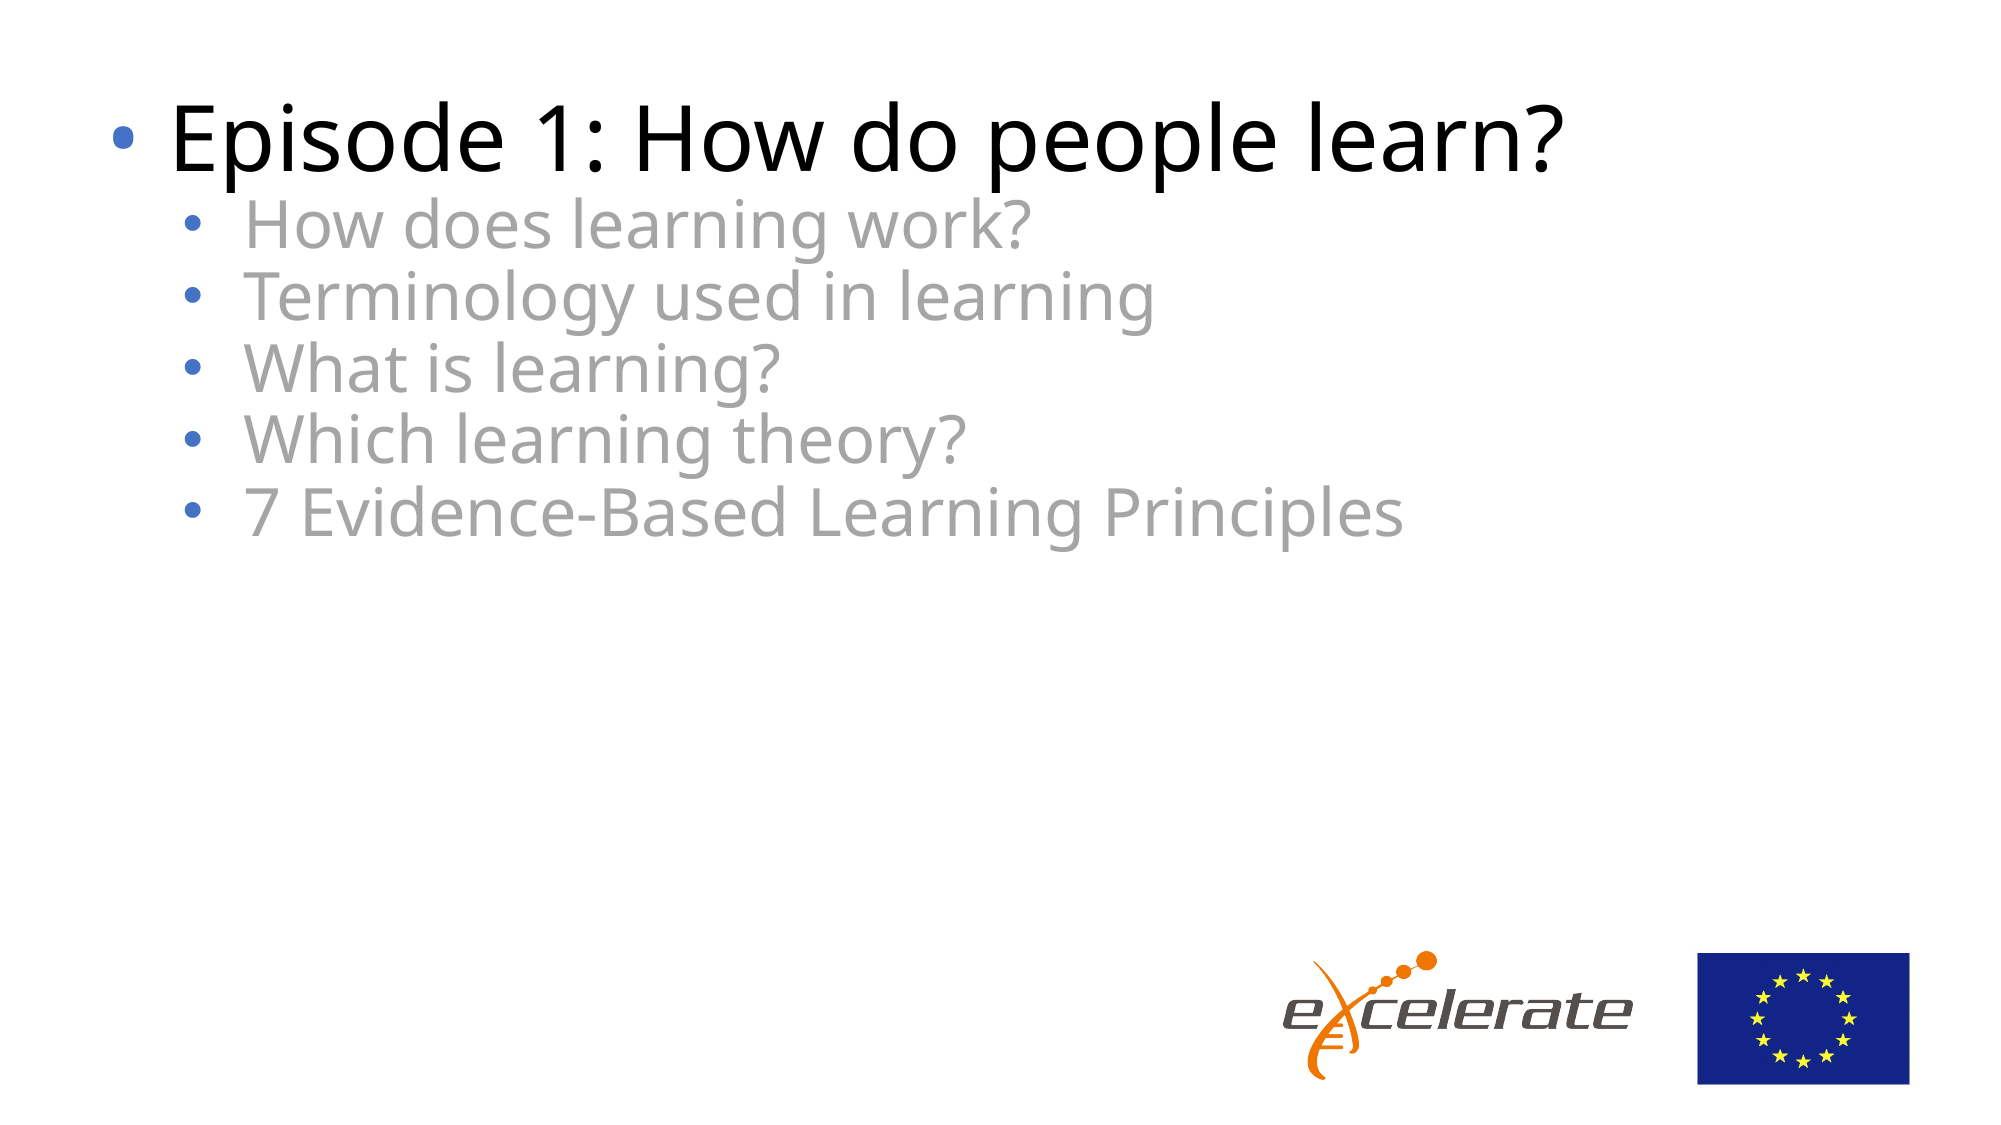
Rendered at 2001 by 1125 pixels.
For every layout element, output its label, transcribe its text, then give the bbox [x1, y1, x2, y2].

list Episode 1: How do people learn? How does learning work? Terminology used in learning What is learning? Which learning theory? 7 Evidence-Based Learning Principles [93, 91, 1878, 1030]
picture [1283, 1030, 1633, 1080]
picture [1693, 949, 1913, 1088]
